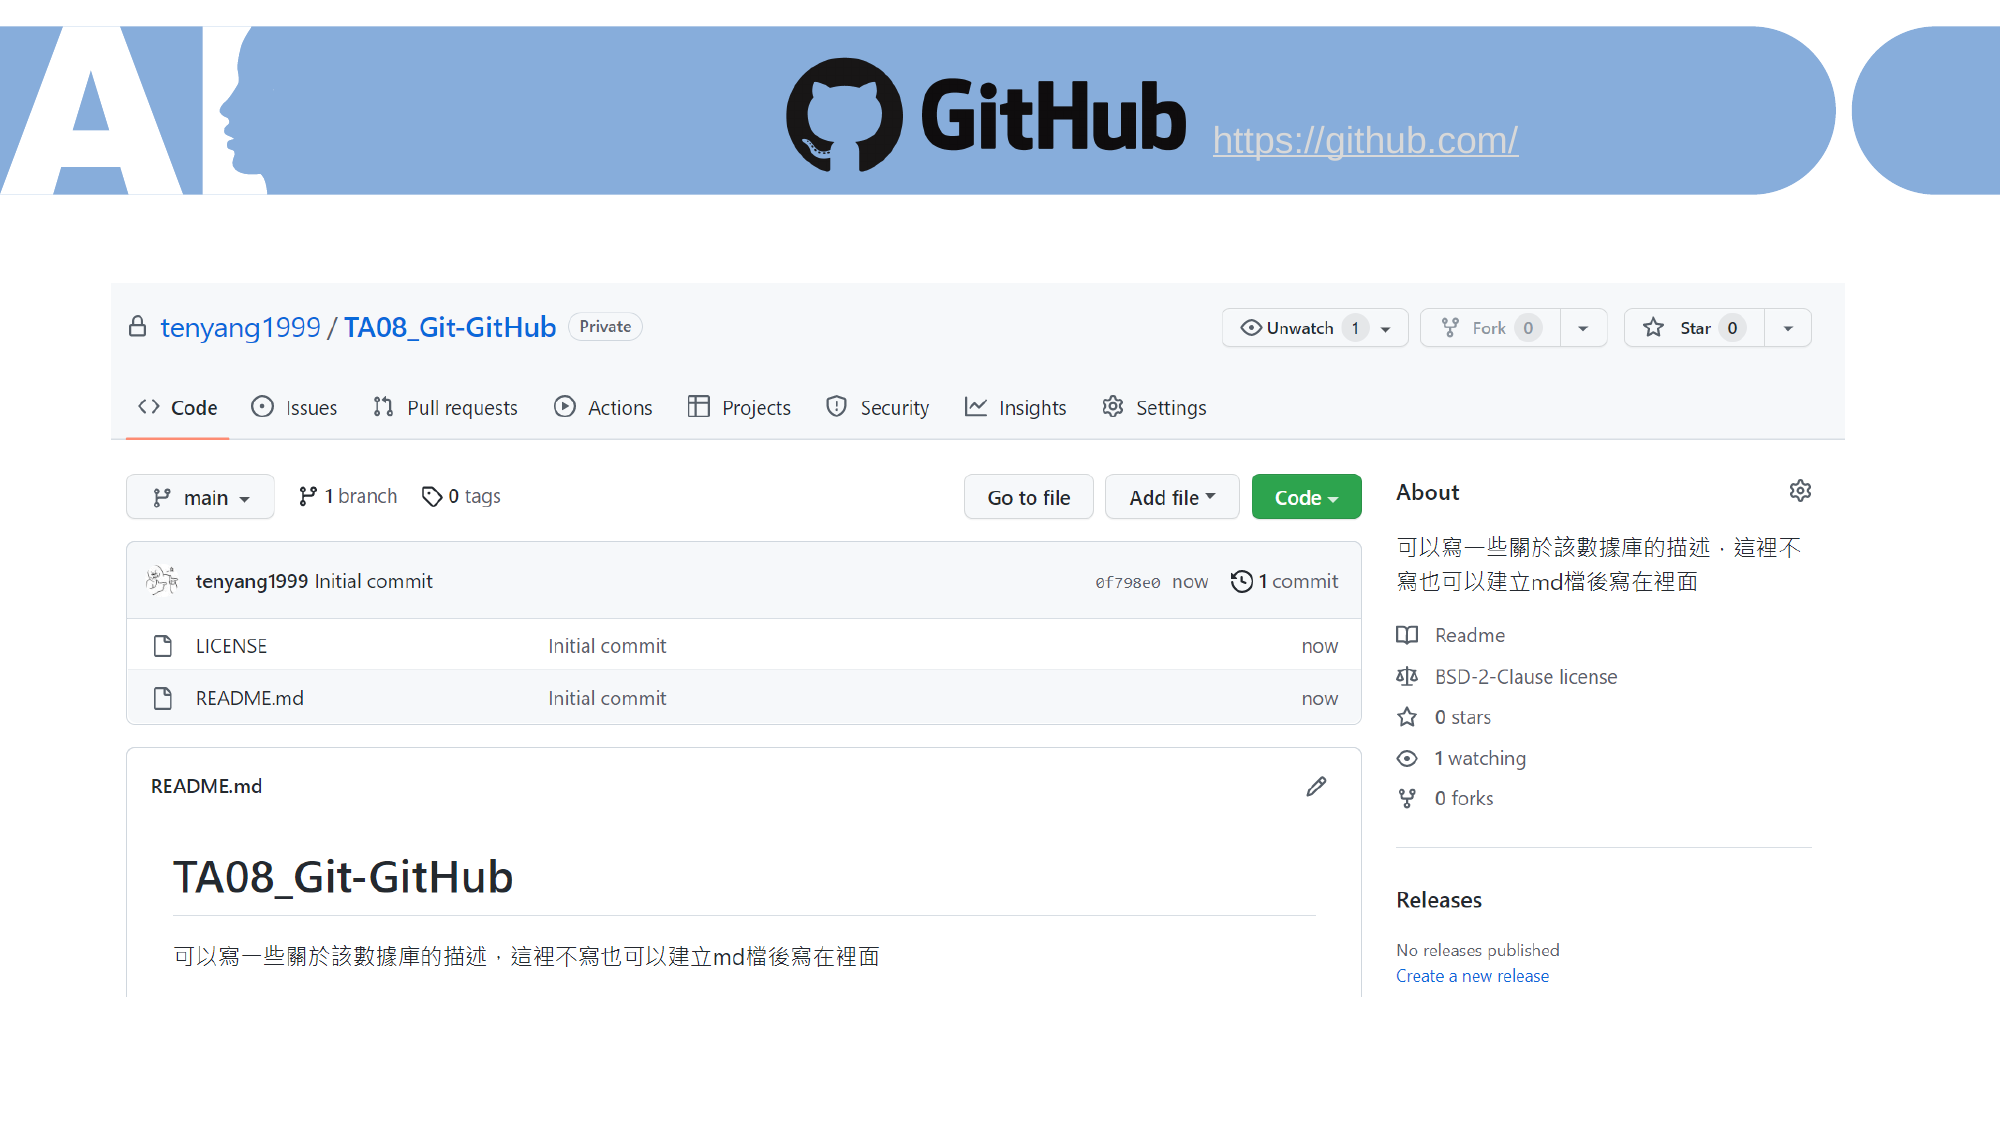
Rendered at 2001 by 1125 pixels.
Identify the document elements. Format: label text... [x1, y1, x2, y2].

picture [111, 283, 1845, 998]
picture [720, 16, 1251, 213]
text_box https://github.com/ [1197, 108, 1557, 214]
